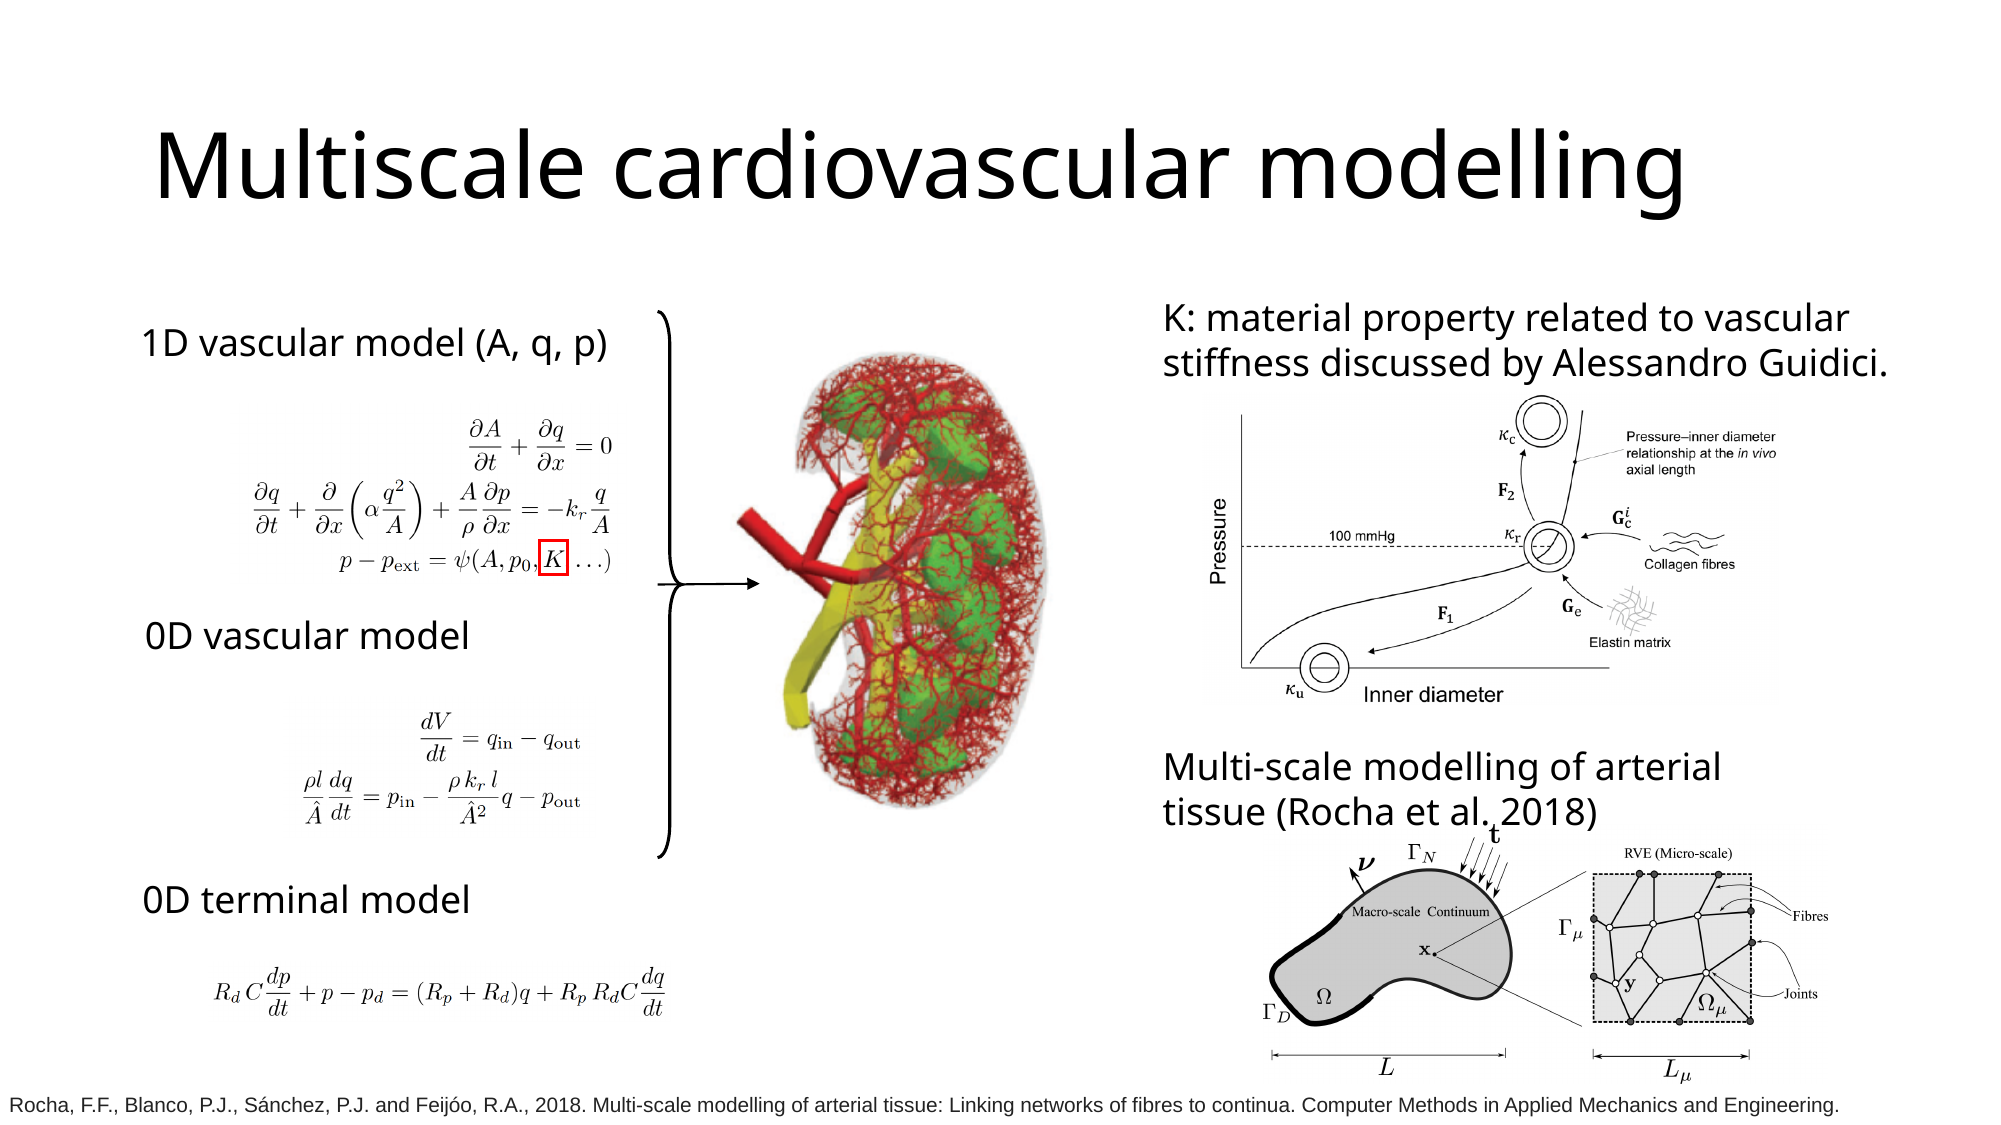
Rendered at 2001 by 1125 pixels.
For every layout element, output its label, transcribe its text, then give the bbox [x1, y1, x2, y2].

text_box 0D terminal model [127, 868, 487, 929]
text_box 1D vascular model (A, q, p) [125, 311, 623, 372]
picture [282, 696, 597, 838]
text_box K: material property related to vascular stiffness discussed by Alessandro Guidici. [1147, 286, 1943, 392]
picture [1262, 824, 1829, 1085]
picture [229, 403, 628, 585]
text_box [657, 309, 683, 860]
text_box Multi-scale modelling of arterial tissue (Rocha et al. 2018) [1147, 735, 1818, 886]
picture [207, 960, 672, 1023]
text_box 0D vascular model [130, 604, 486, 665]
picture [1201, 392, 1779, 706]
picture [712, 341, 1059, 819]
title Multiscale cardiovascular modelling [137, 59, 1863, 278]
text_box Rocha, F.F., Blanco, P.J., Sánchez, P.J. and Feijóo, R.A., 2018. Multi-scale modelling of arterial tissue: Linking networks of fibres to continua. Computer Methods in Applied Mechanics and Engineering. [0, 1084, 2000, 1124]
